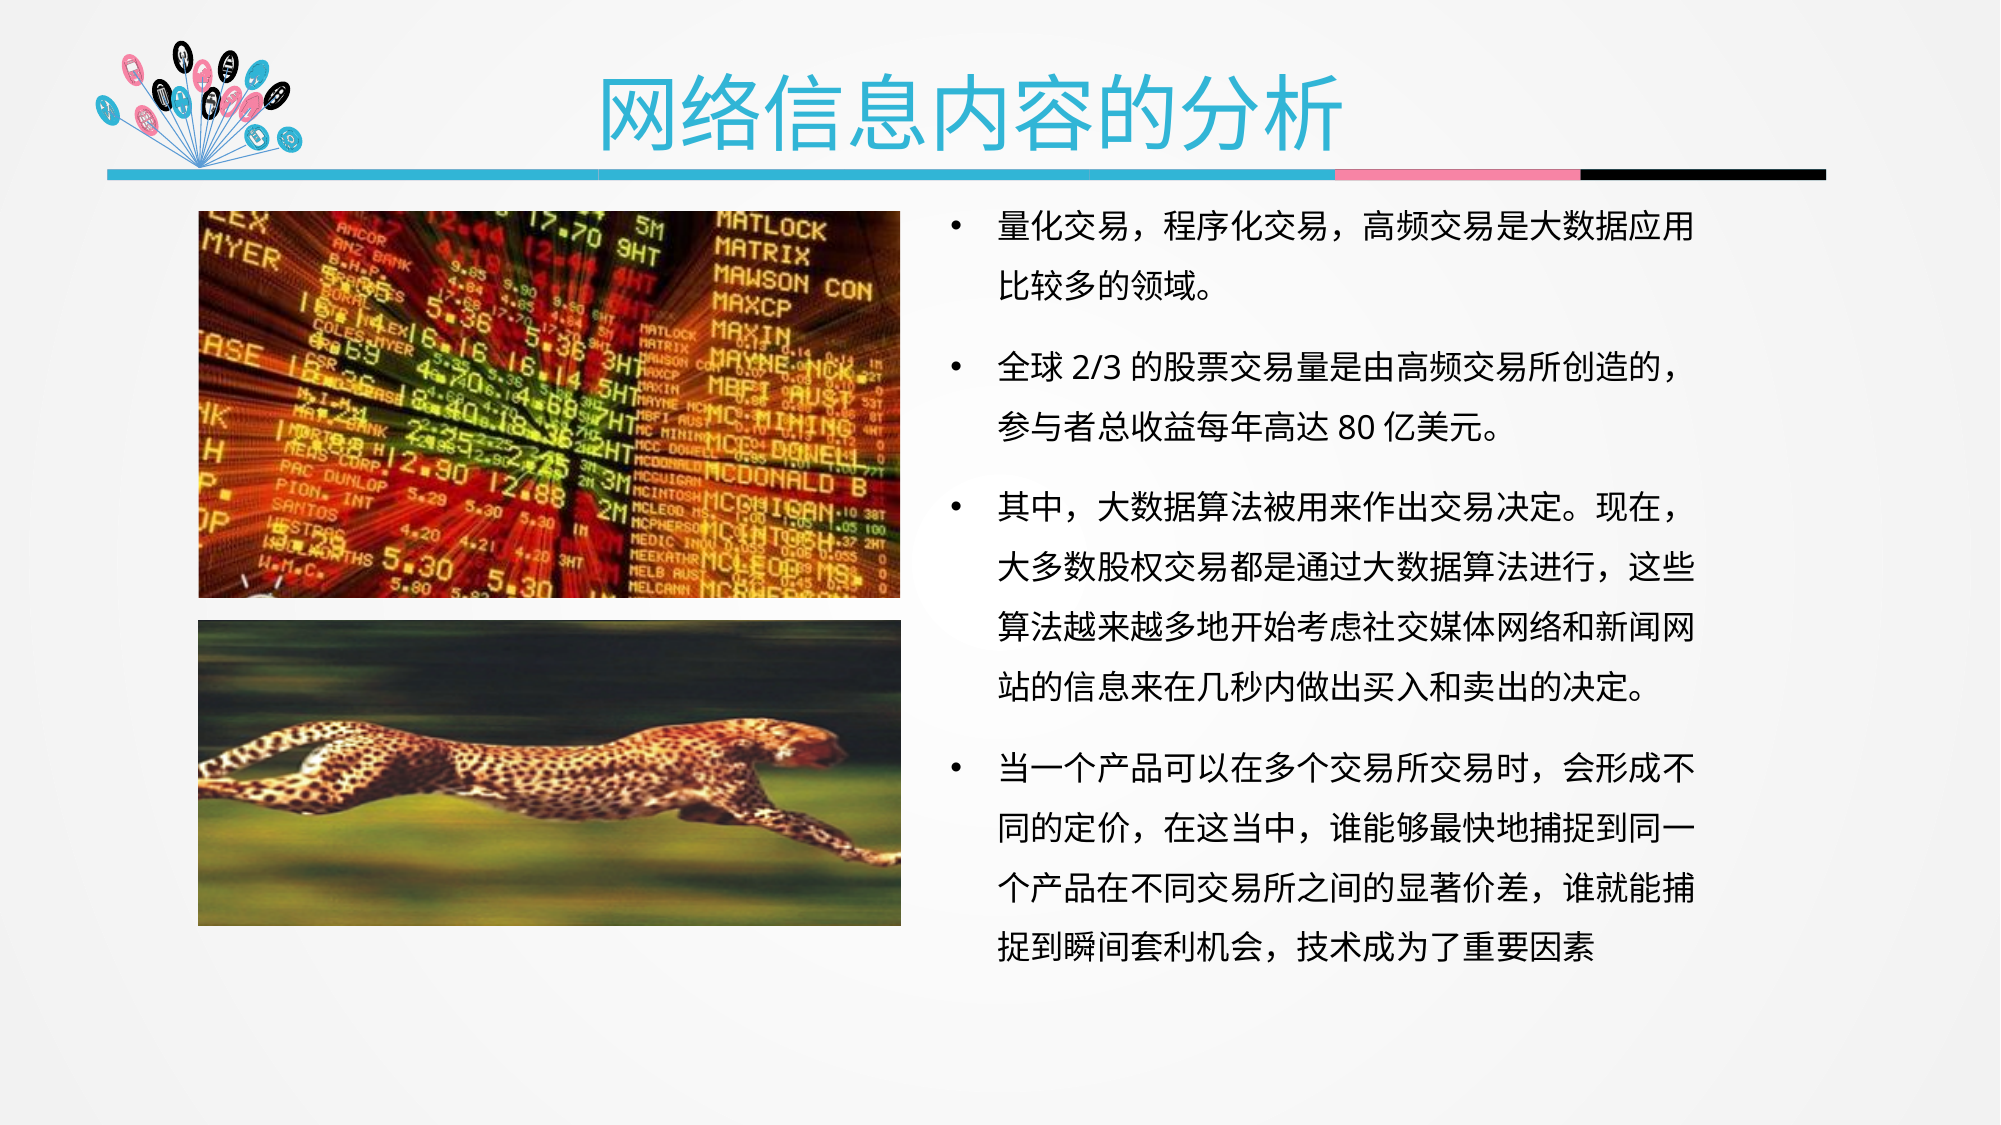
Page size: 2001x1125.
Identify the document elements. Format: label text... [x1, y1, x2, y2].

text_box 网络信息内容的分析 [581, 54, 1361, 169]
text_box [99, 42, 300, 168]
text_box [107, 169, 1827, 181]
picture [198, 211, 901, 598]
text_box 量化交易，程序化交易，高频交易是大数据应用比较多的领域。 全球2/3的股票交易量是由高频交易所创造的，参与者总收益每年高达80亿美元。 其中，大数据算法被用来作出交易决定。现在，大多数股权交易都是通过大数据算法进行，这些算法越来越多地开始考虑社交媒体网络和新闻网站的信息来在几秒内做出买入和卖出的决定。 当一个产品可以在多个交易所交易时，会形成不同的定价，在这当中，谁能够最快地捕捉到同一个产品在不同交易所之间的显著价差，谁就能捕捉到瞬间套利机会，技术成为了重要因素 [935, 181, 1717, 944]
picture [198, 620, 901, 926]
